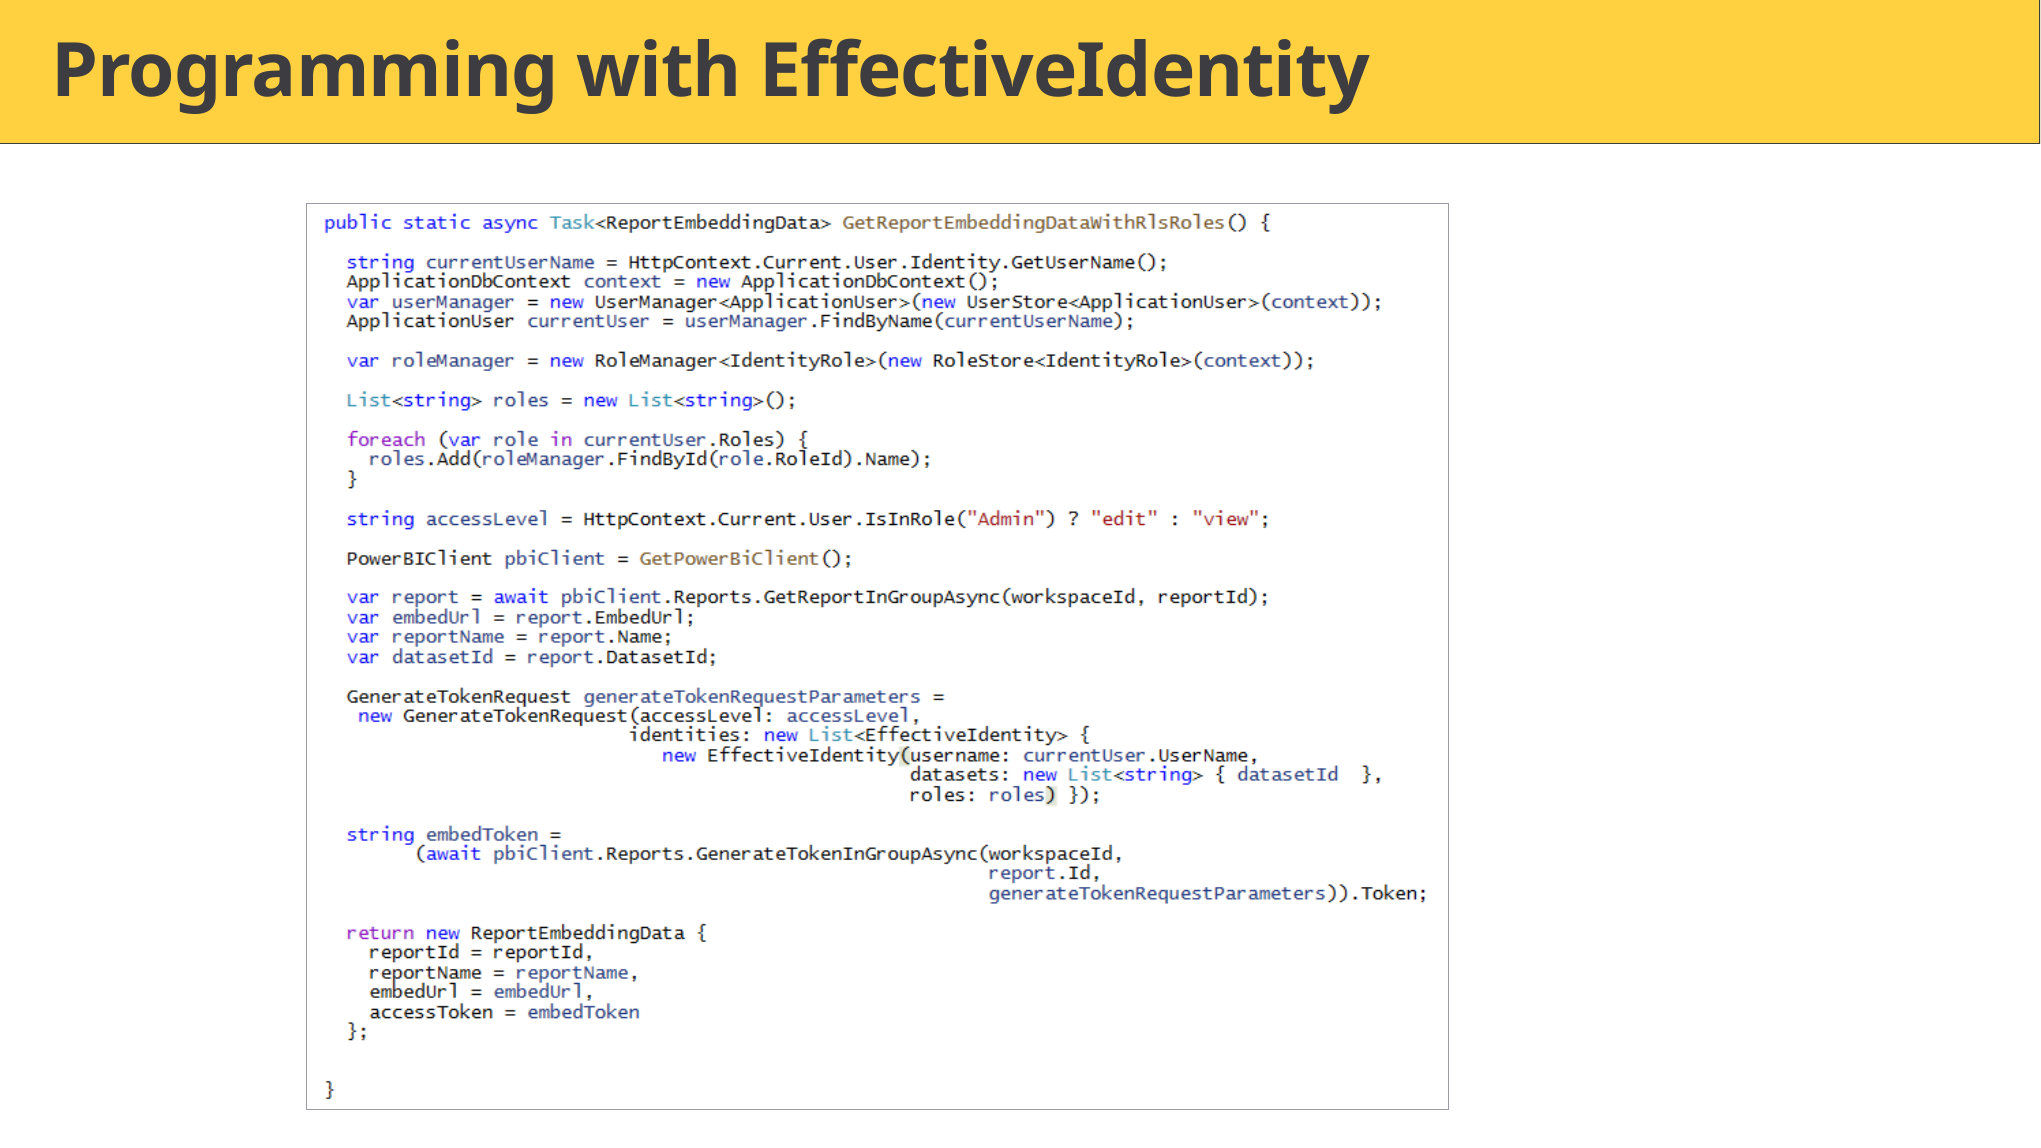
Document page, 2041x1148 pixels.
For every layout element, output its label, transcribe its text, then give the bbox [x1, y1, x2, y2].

picture [305, 203, 1449, 1110]
title Programming with EffectiveIdentity [51, 31, 1988, 113]
